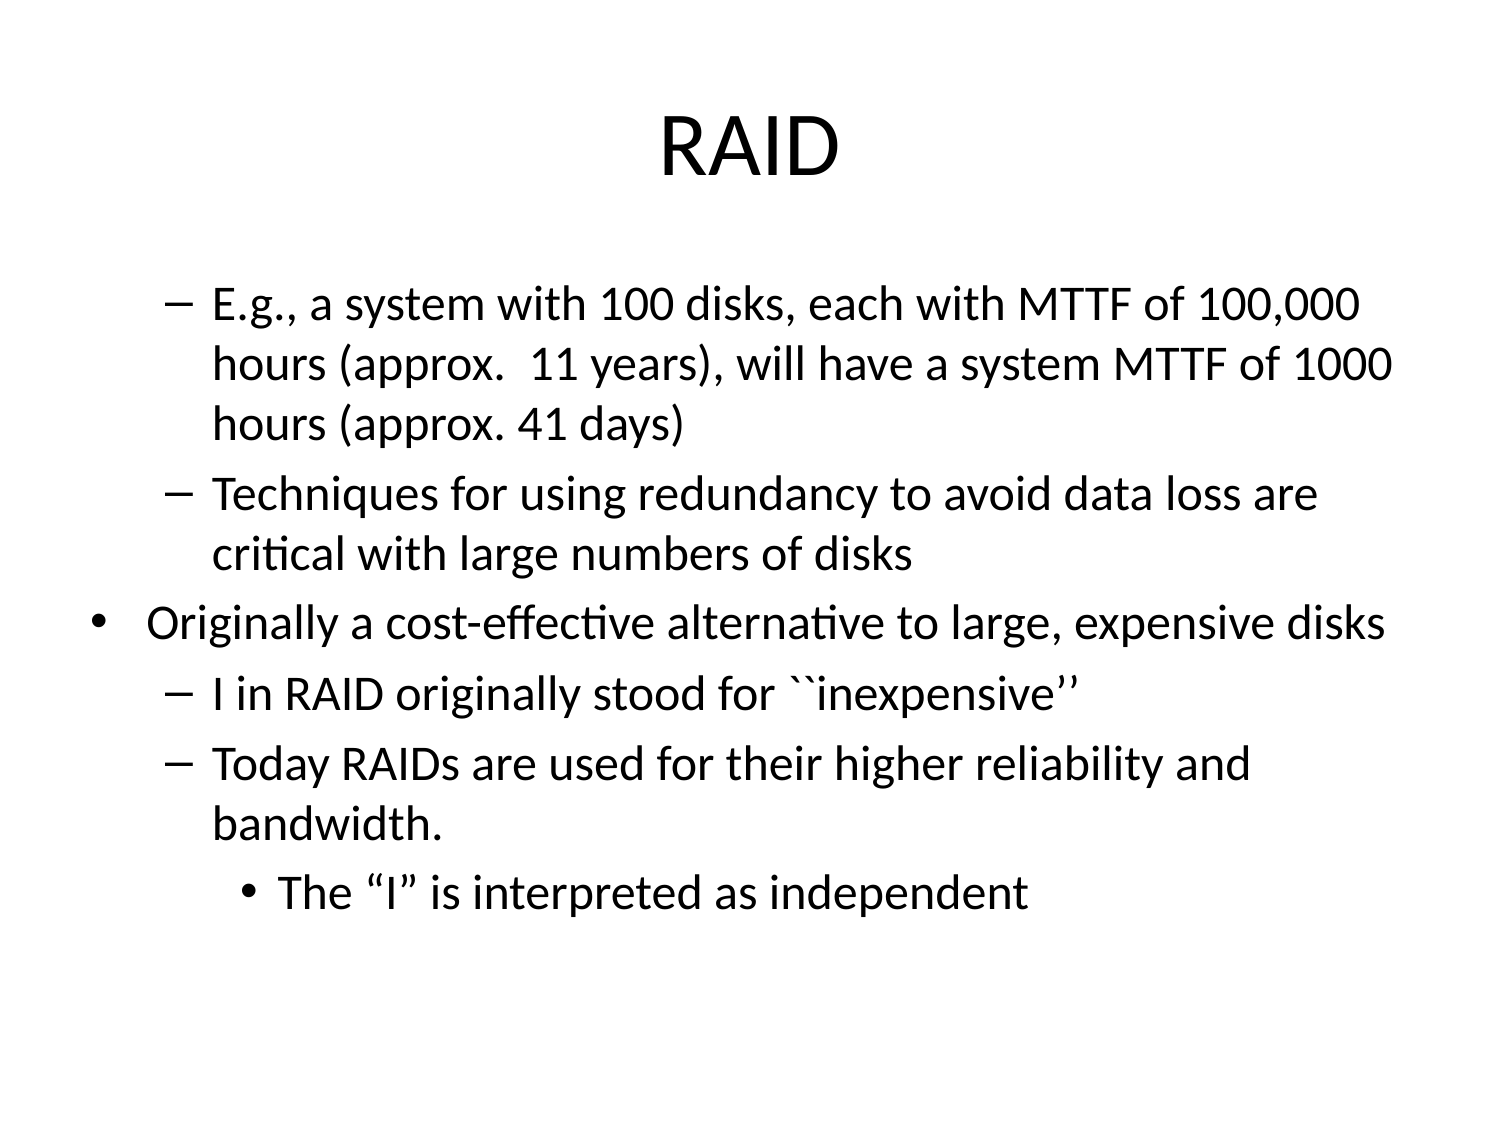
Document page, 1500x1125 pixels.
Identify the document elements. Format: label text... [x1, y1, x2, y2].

title RAID [75, 45, 1425, 233]
list E.g., a system with 100 disks, each with MTTF of 100,000 hours (approx. 11 years), will have a system MTTF of 1000 hours (approx. 41 days) Techniques for using redundancy to avoid data loss are critical with large numbers of disks Originally a cost-effective alternative to large, expensive disks I in RAID originally stood for ``inexpensive’’ Today RAIDs are used for their higher reliability and bandwidth. The “I” is interpreted as independent [75, 262, 1450, 1064]
